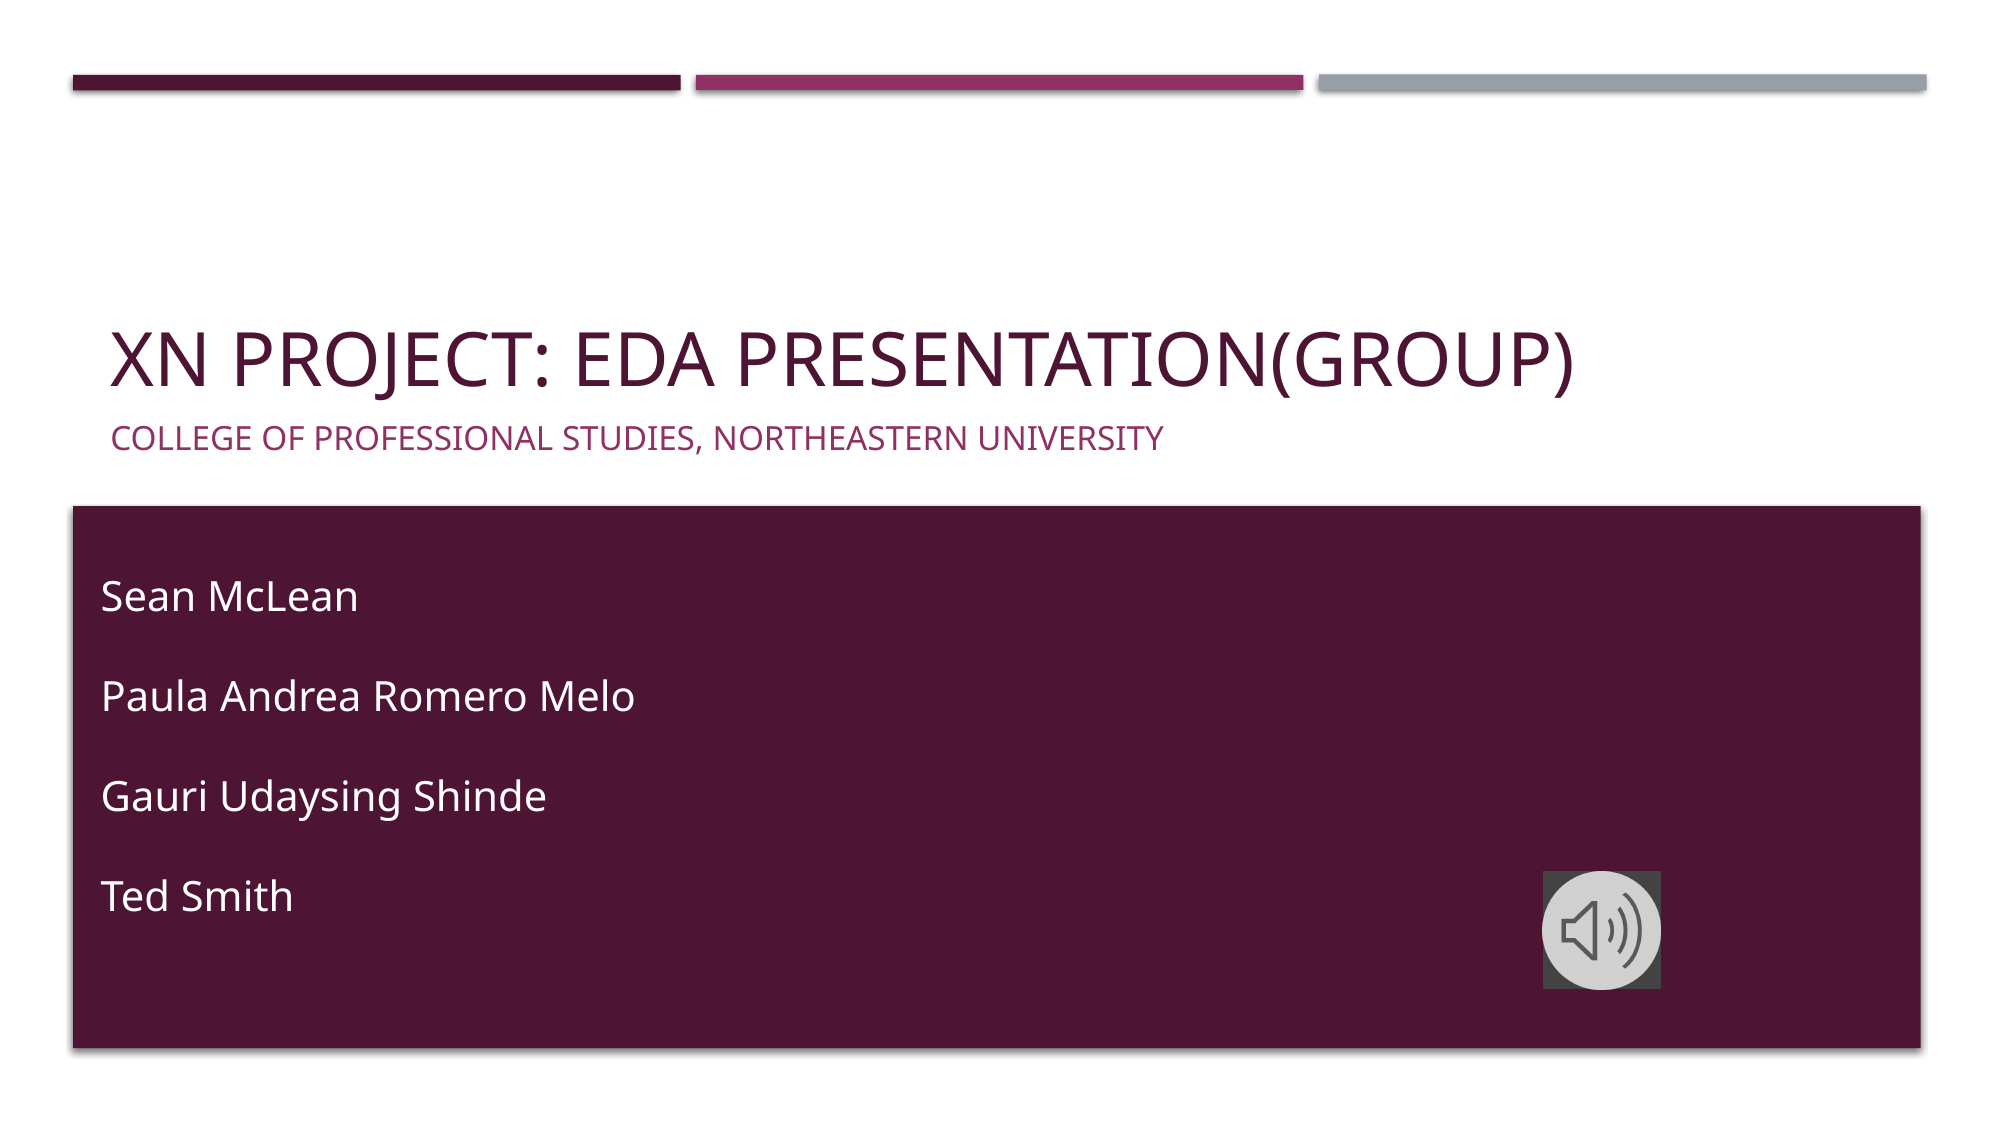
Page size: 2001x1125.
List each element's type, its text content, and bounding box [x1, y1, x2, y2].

picture [1541, 869, 1663, 991]
text_box Sean McLean Paula Andrea Romero Melo Gauri Udaysing Shinde Ted Smith [85, 562, 662, 928]
title XN PROJECT: eda presentation(GROUP) [95, 167, 1899, 409]
subtitle College of Professional Studies, Northeastern University [95, 409, 1899, 507]
